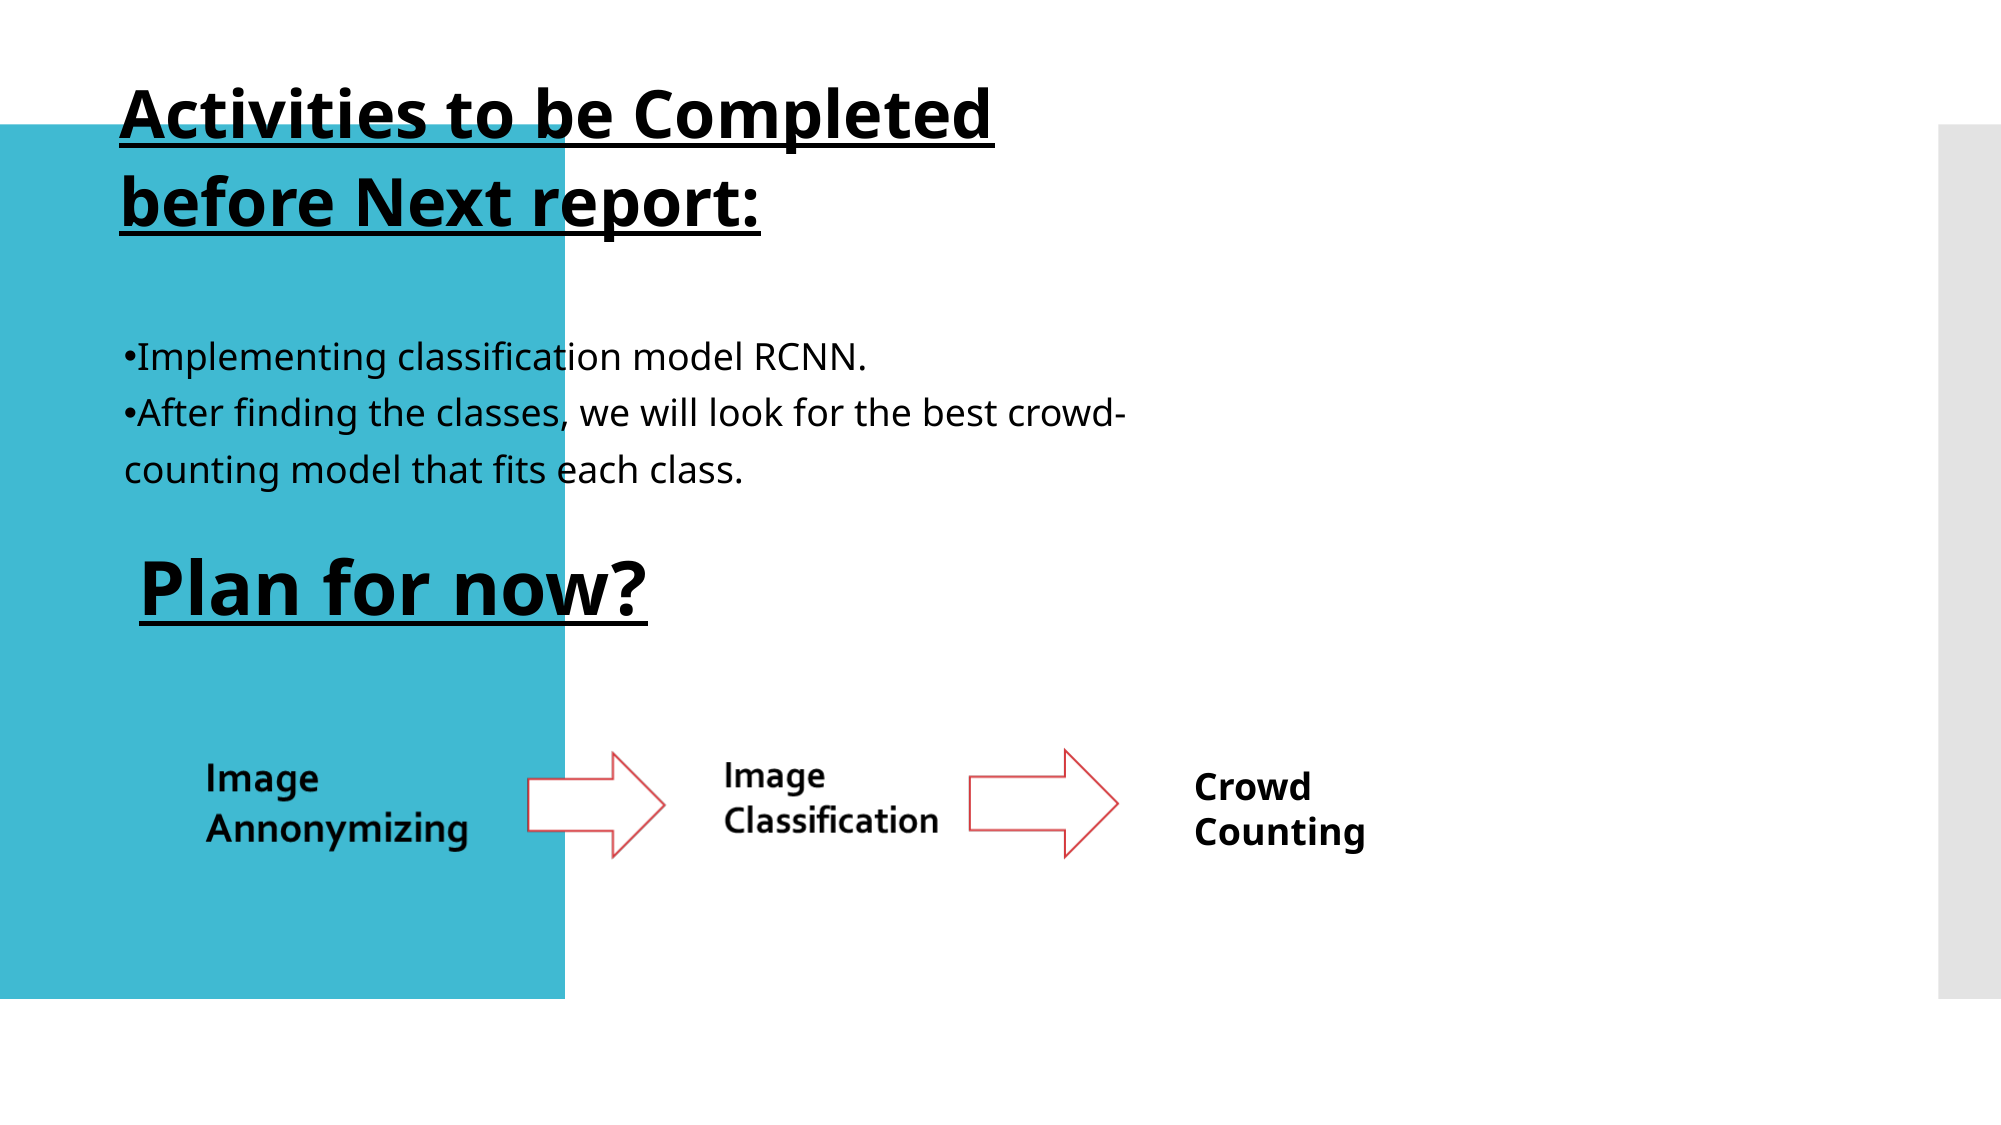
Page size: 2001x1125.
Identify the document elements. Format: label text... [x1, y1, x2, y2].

text_box Activities to be Completed before Next report: [119, 63, 1229, 240]
text_box Implementing classification model RCNN. After finding the classes, we will look for the best crowd-counting model that fits each class. [124, 321, 1234, 532]
text_box Plan for now? [124, 532, 1606, 638]
text_box Crowd Counting [1179, 755, 1436, 861]
picture [179, 739, 1121, 879]
